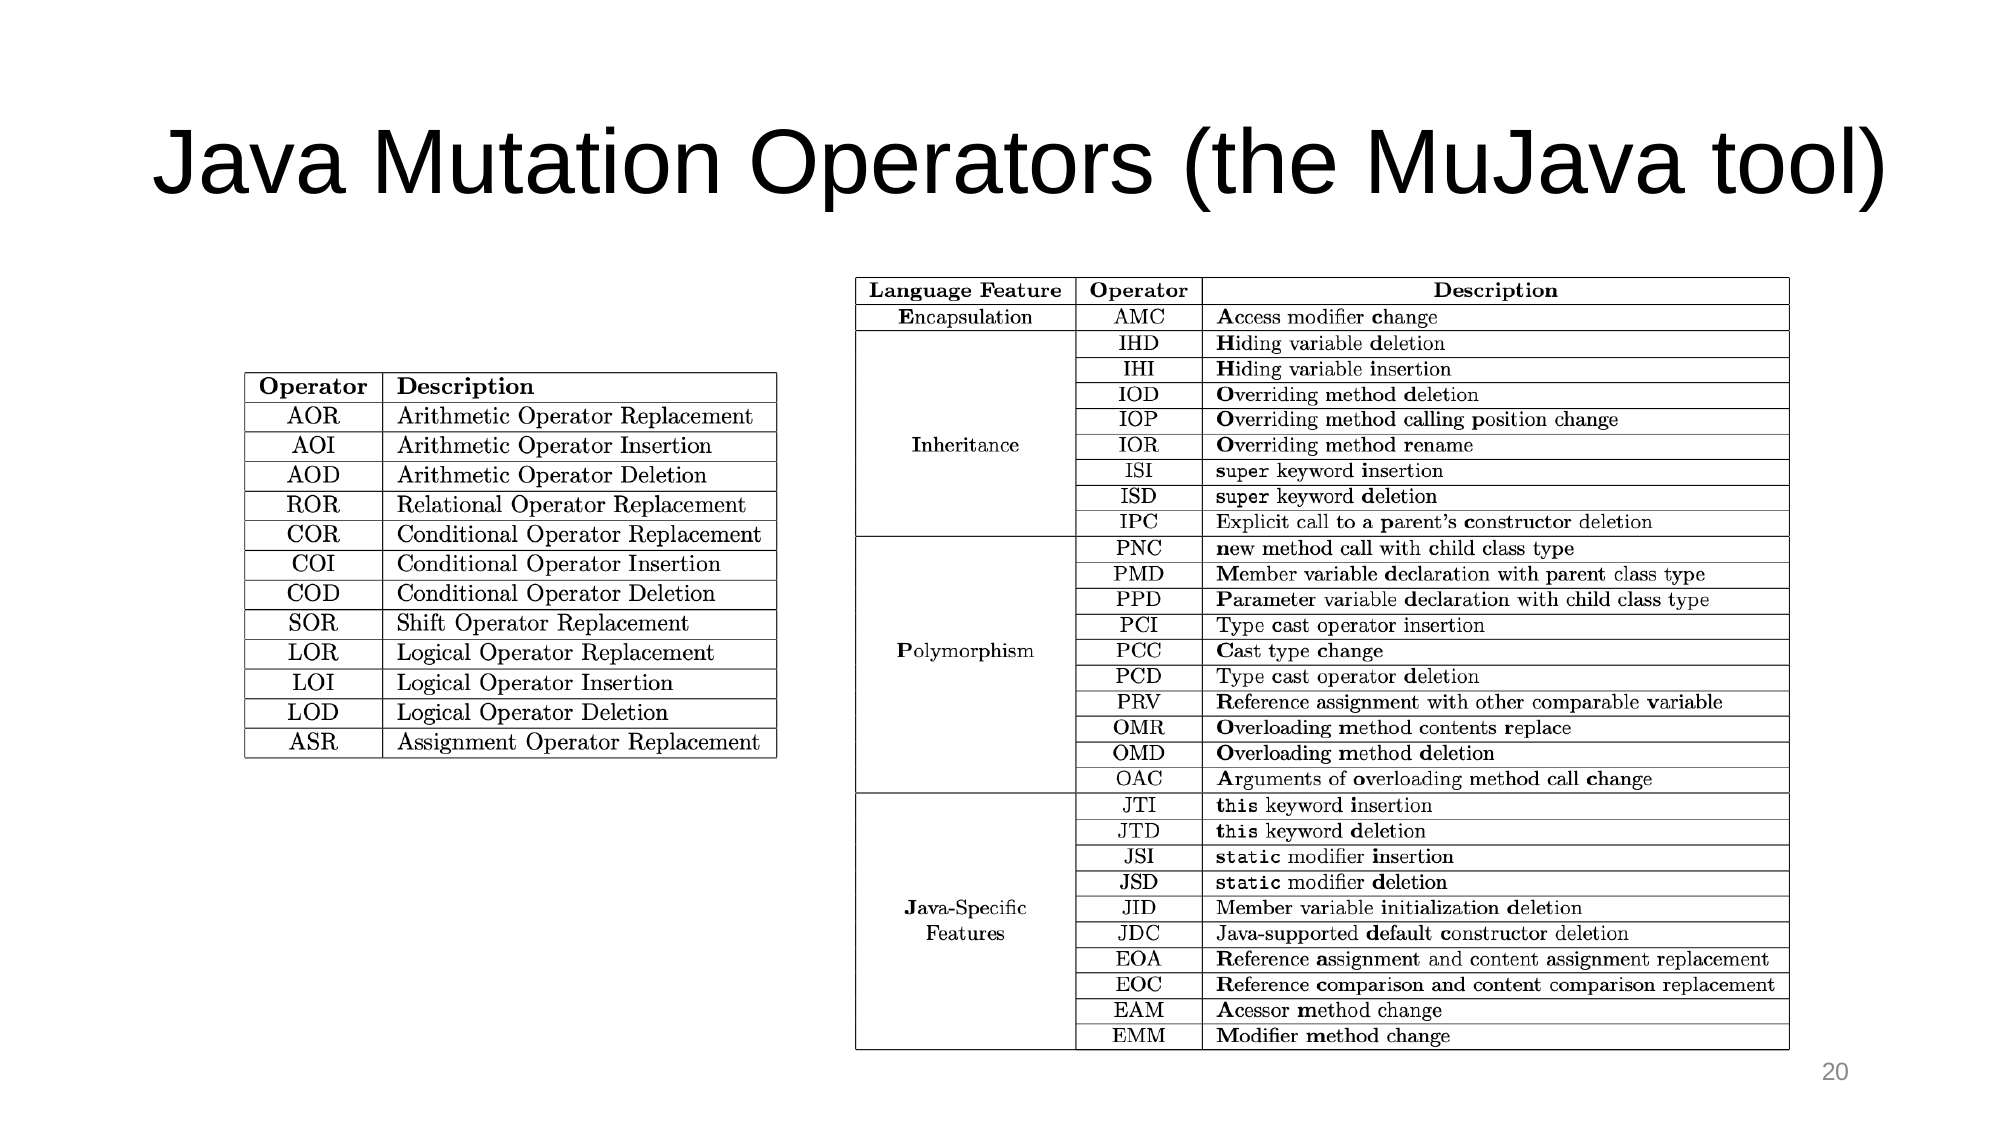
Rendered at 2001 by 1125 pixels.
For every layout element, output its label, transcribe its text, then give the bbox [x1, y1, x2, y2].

title Java Mutation Operators (the MuJava tool) [150, 100, 1925, 291]
picture [230, 364, 789, 773]
slide_number 20 [1815, 1054, 1856, 1125]
picture [840, 265, 1801, 1060]
